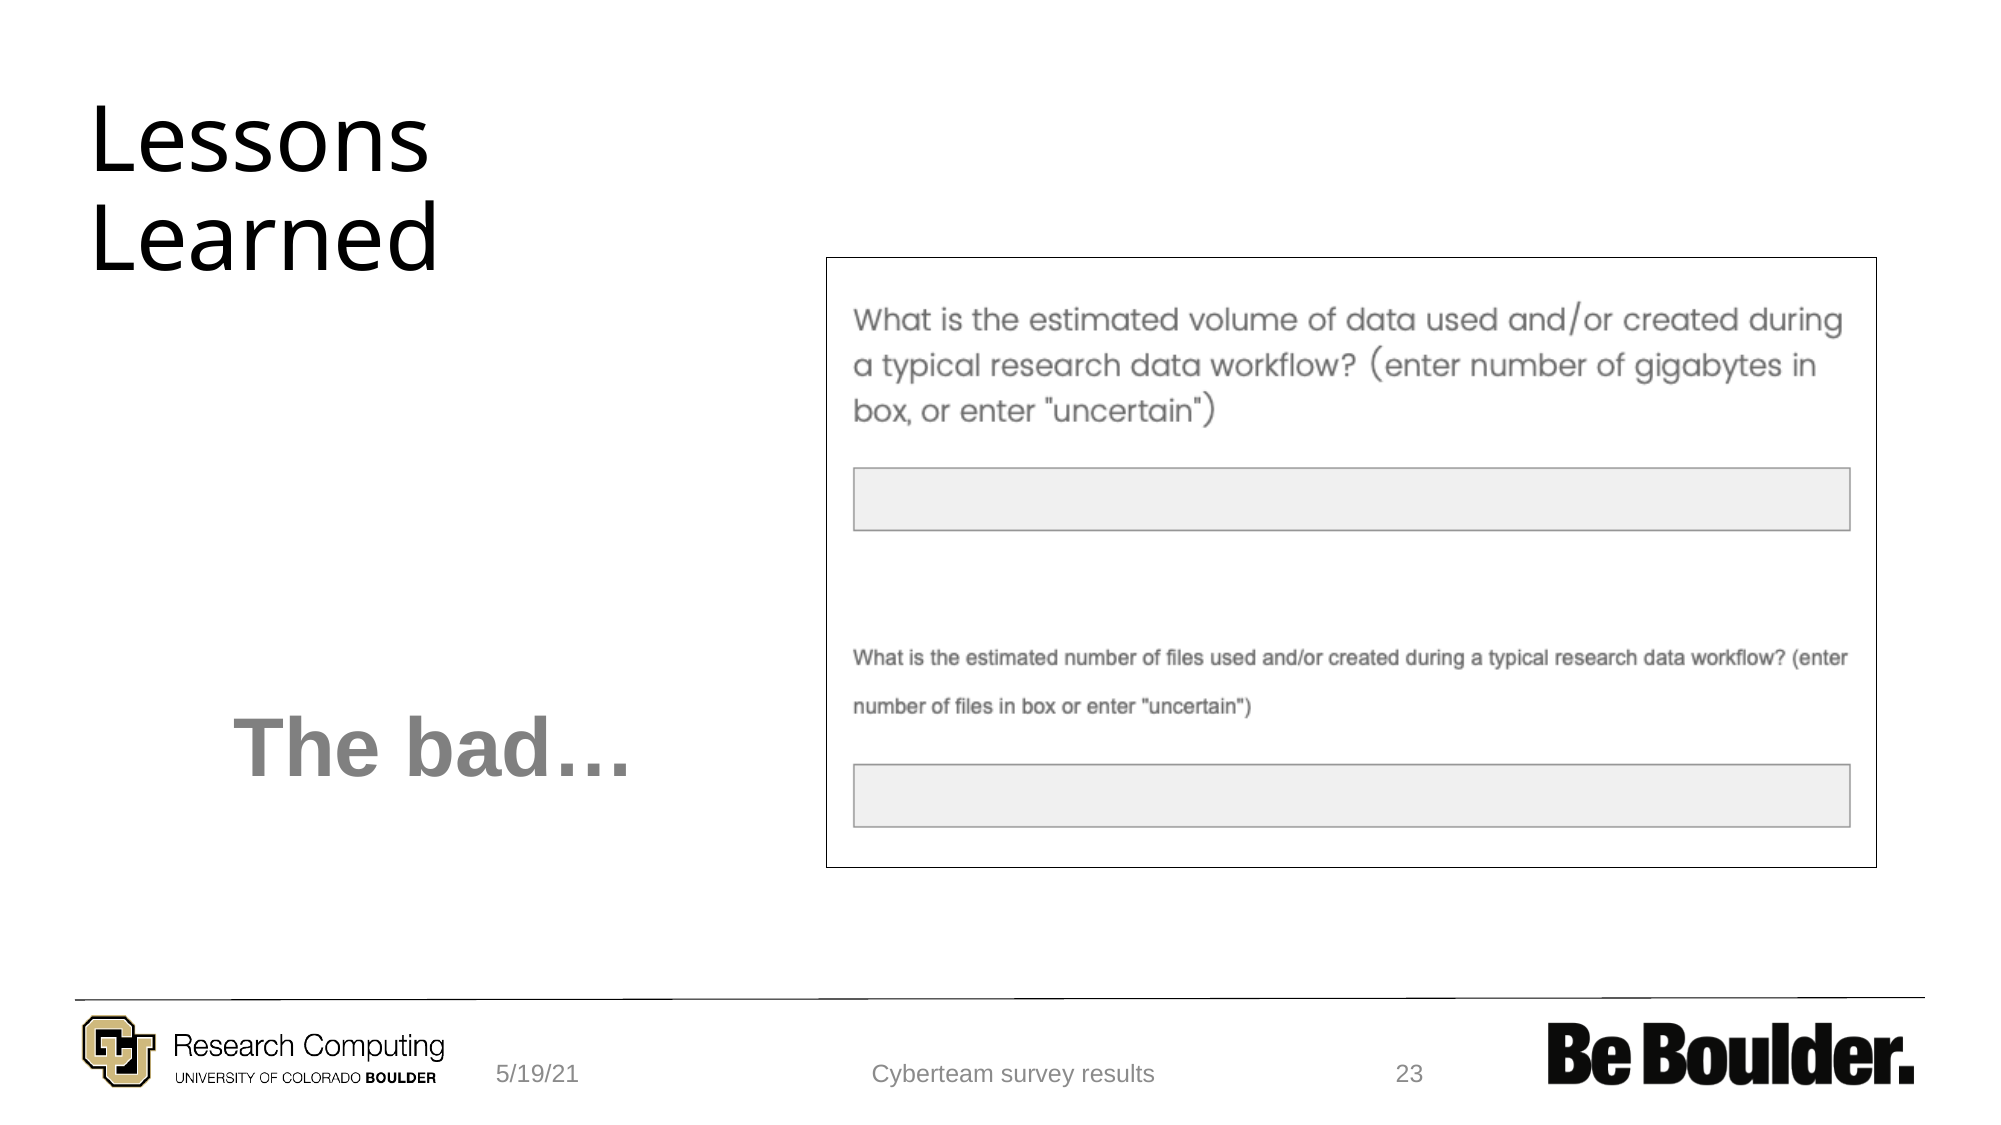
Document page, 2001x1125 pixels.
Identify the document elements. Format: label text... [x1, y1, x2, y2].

footer Cyberteam survey results [676, 1042, 1352, 1103]
title Lessons Learned [73, 82, 772, 300]
picture [81, 1015, 444, 1088]
picture [1524, 1015, 1938, 1088]
slide_number 23 [1380, 1042, 1525, 1103]
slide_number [480, 1042, 615, 1103]
text_box The bad… [218, 685, 651, 801]
picture [826, 257, 1877, 868]
